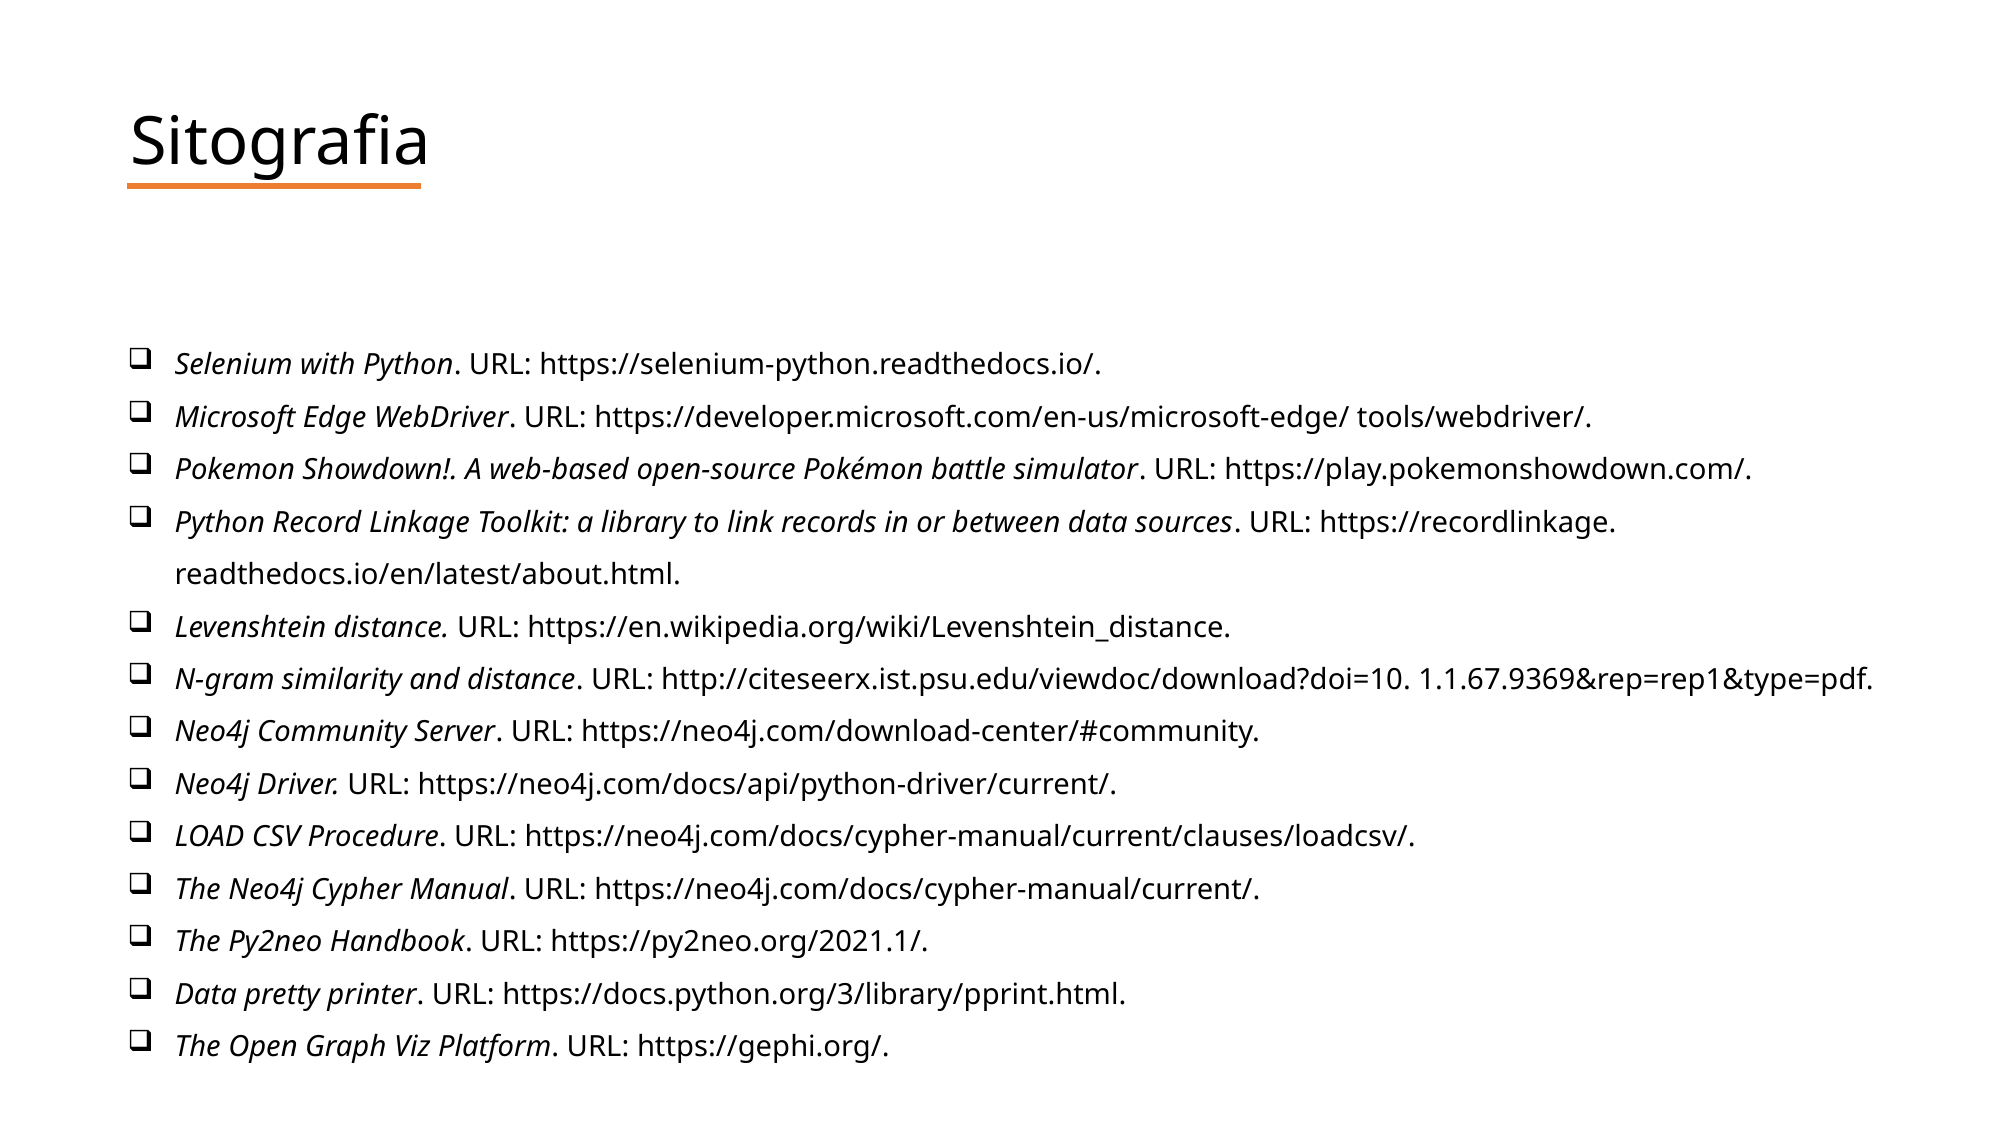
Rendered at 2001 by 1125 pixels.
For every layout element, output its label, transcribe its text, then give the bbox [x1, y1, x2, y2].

text_box Sitografia [115, 90, 1774, 185]
text_box Selenium with Python. URL: https://selenium-python.readthedocs.io/. Microsoft Edge WebDriver. URL: https://developer.microsoft.com/en-us/microsoft-edge/ tools/webdriver/. Pokemon Showdown!. A web-based open-source Pokémon battle simulator. URL: https://play.pokemonshowdown.com/. Python Record Linkage Toolkit: a library to link records in or between data sources. URL: https://recordlinkage. readthedocs.io/en/latest/about.html. Levenshtein distance. URL: https://en.wikipedia.org/wiki/Levenshtein_distance. N-gram similarity and distance. URL: http://citeseerx.ist.psu.edu/viewdoc/download?doi=10. 1.1.67.9369&rep=rep1&type=pdf. Neo4j Community Server. URL: https://neo4j.com/download-center/#community. Neo4j Driver. URL: https://neo4j.com/docs/api/python-driver/current/. LOAD CSV Procedure. URL: https://neo4j.com/docs/cypher-manual/current/clauses/loadcsv/. The Neo4j Cypher Manual. URL: https://neo4j.com/docs/cypher-manual/current/. The Py2neo Handbook. URL: https://py2neo.org/2021.1/. Data pretty printer. URL: https://docs.python.org/3/library/pprint.html. The Open Graph Viz Platform. URL: https://gephi.org/. [112, 320, 1992, 1070]
